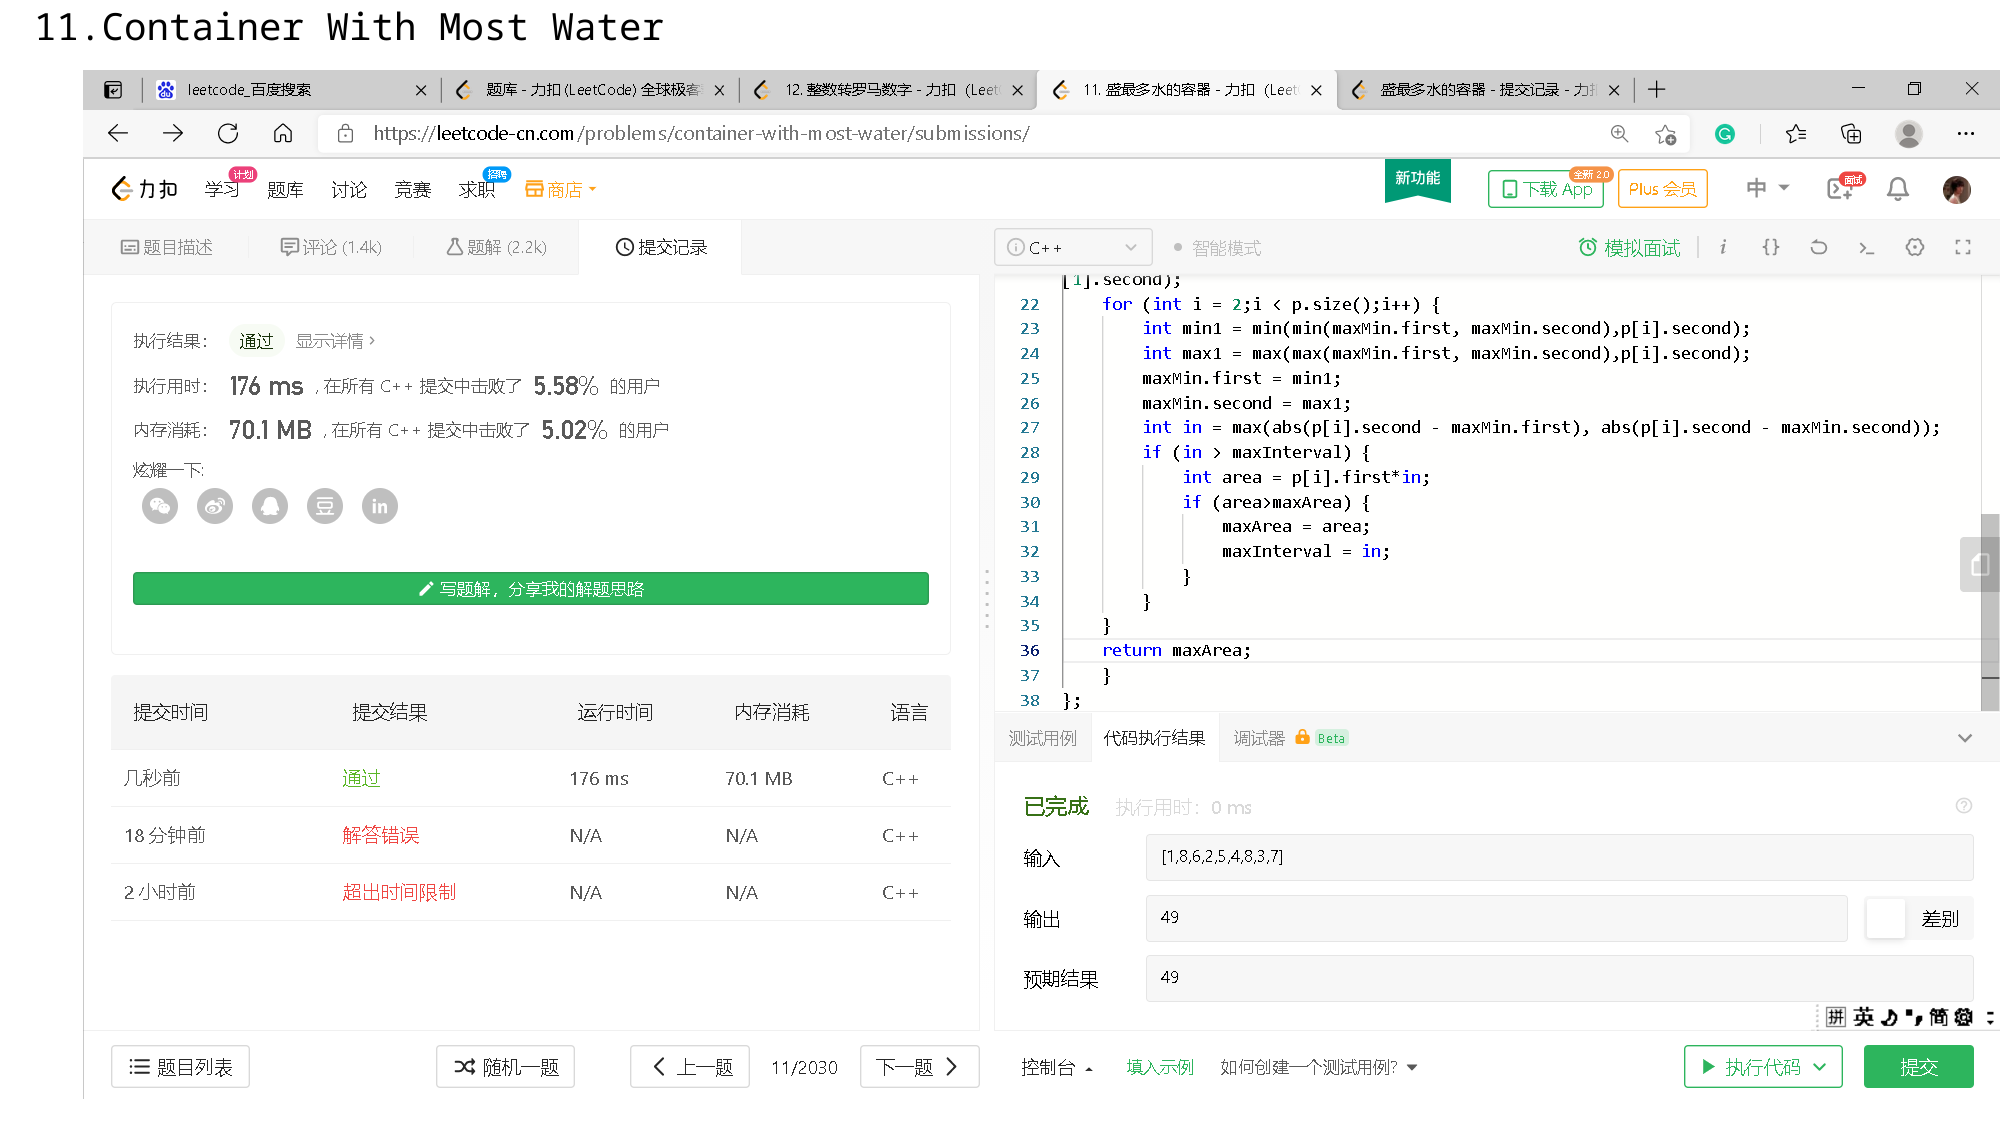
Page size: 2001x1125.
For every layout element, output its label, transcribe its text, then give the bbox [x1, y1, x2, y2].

text_box 11.Container With Most Water [19, 0, 1019, 56]
picture [82, 70, 2000, 1099]
